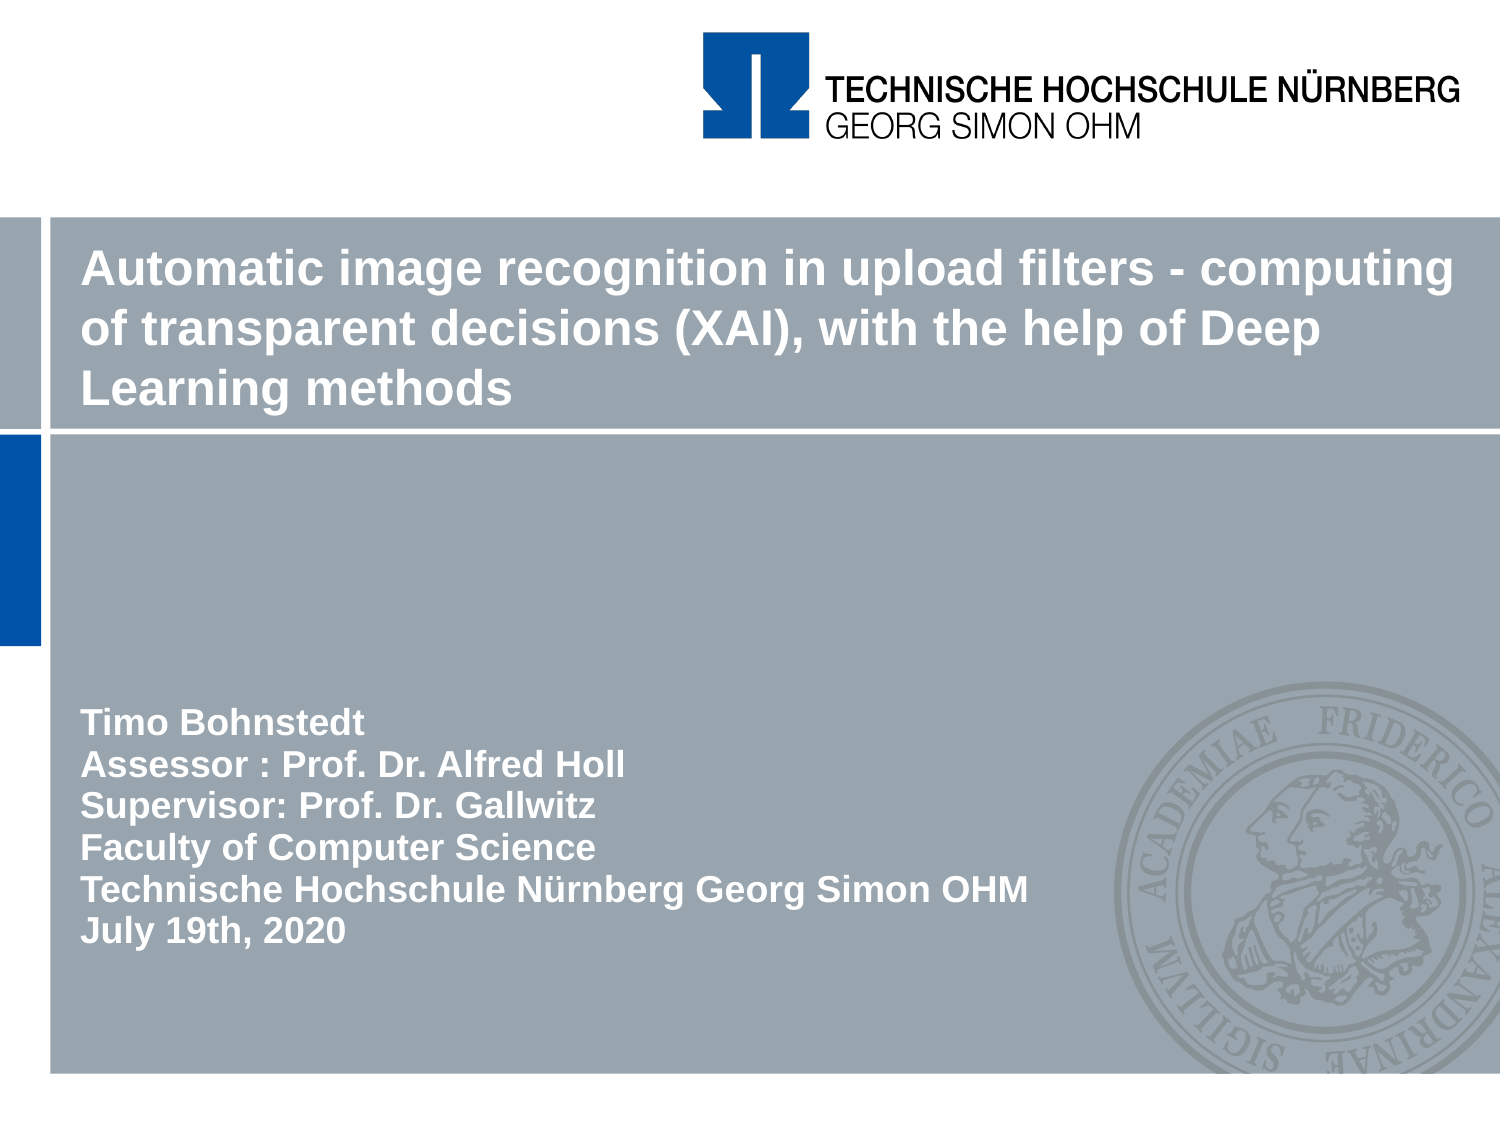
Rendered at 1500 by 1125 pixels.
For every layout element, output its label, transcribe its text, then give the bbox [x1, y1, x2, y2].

subtitle Timo Bohnstedt Assessor : Prof. Dr. Alfred Holl Supervisor: Prof. Dr. Gallwitz Faculty of Computer Science Technische Hochschule Nürnberg Georg Simon OHM July 19th, 2020 [80, 684, 1128, 994]
picture [699, 29, 1463, 142]
title Automatic image recognition in upload filters - computing of transparent decisions (XAI), with the help of Deep Learning methods [80, 220, 1500, 416]
